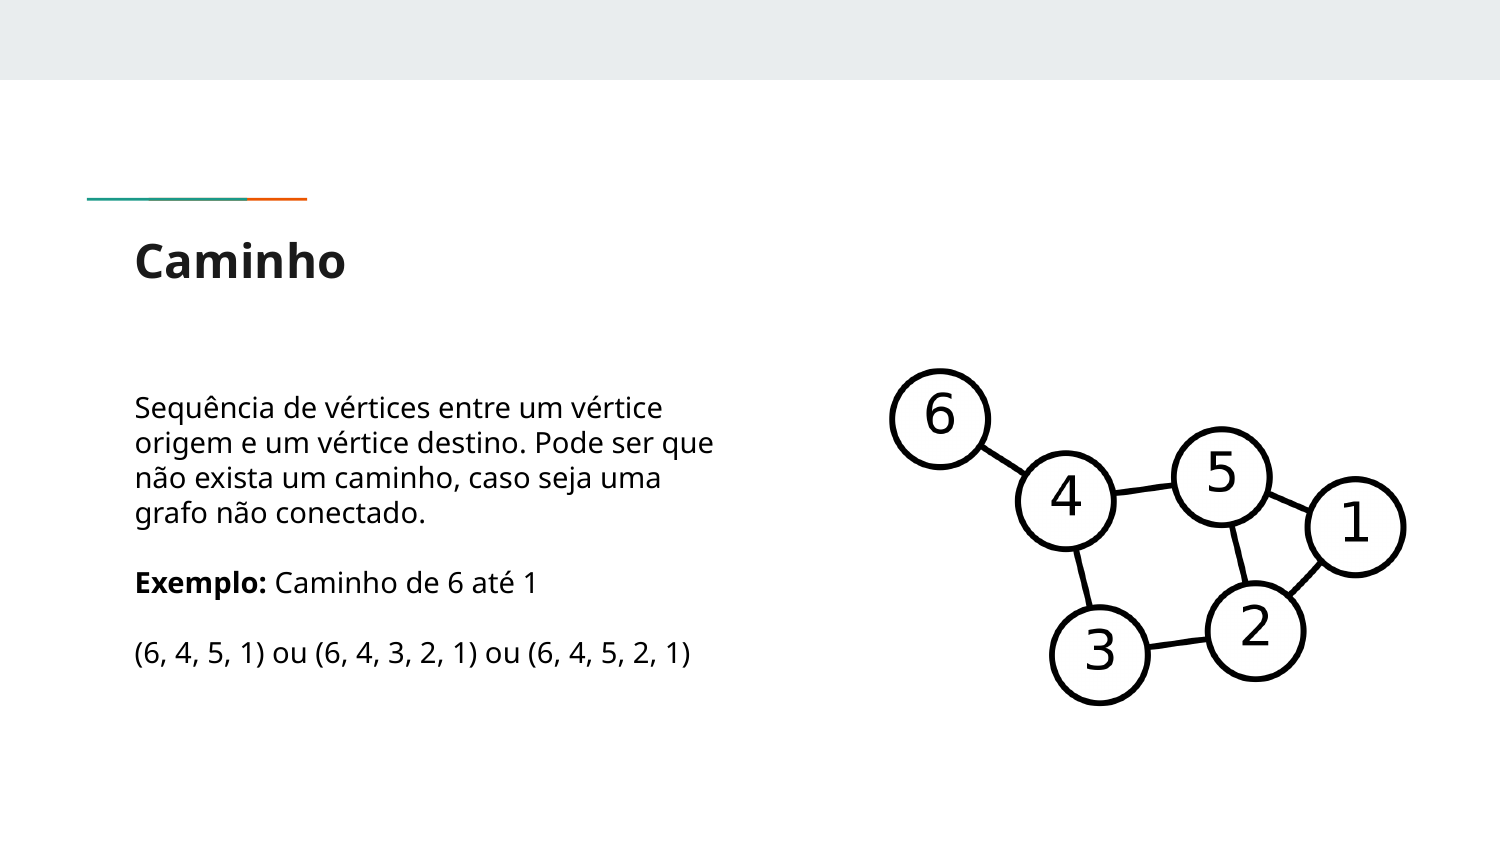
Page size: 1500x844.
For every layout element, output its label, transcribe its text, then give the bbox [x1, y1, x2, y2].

title Caminho [119, 216, 1381, 305]
picture [881, 360, 1414, 713]
text_box Sequência de vértices entre um vértice origem e um vértice destino. Pode ser que não exista um caminho, caso seja uma grafo não conectado. Exemplo: Caminho de 6 até 1 (6, 4, 5, 1) ou (6, 4, 3, 2, 1) ou (6, 4, 5, 2, 1) [119, 374, 733, 684]
